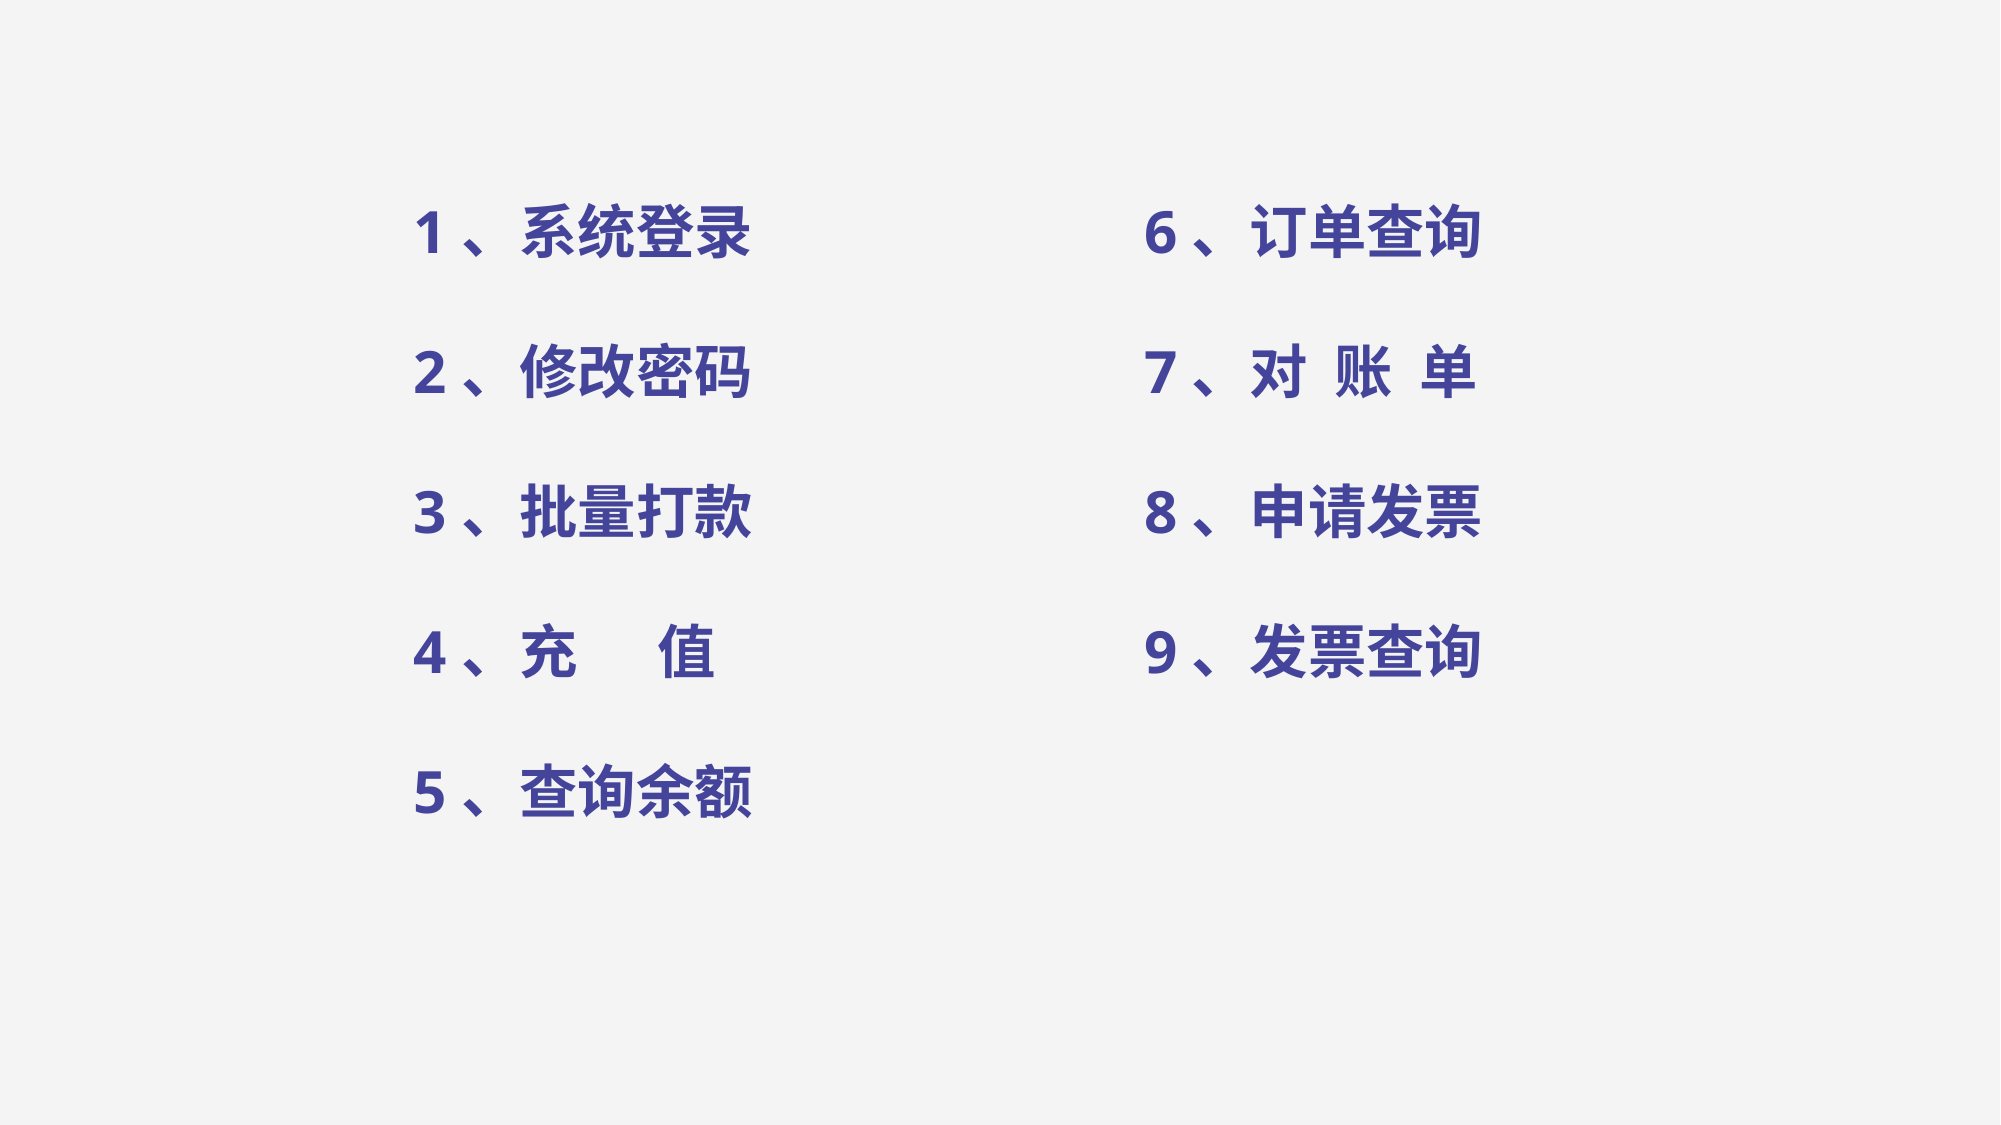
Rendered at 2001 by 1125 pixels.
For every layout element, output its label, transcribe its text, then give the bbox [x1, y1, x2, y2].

text_box 6、订单查询 7、对 账 单 8、申请发票 9、发票查询 [1129, 187, 1662, 738]
text_box 1、系统登录 2、修改密码 3、批量打款 4、充 值 5、查询余额 [399, 187, 791, 878]
